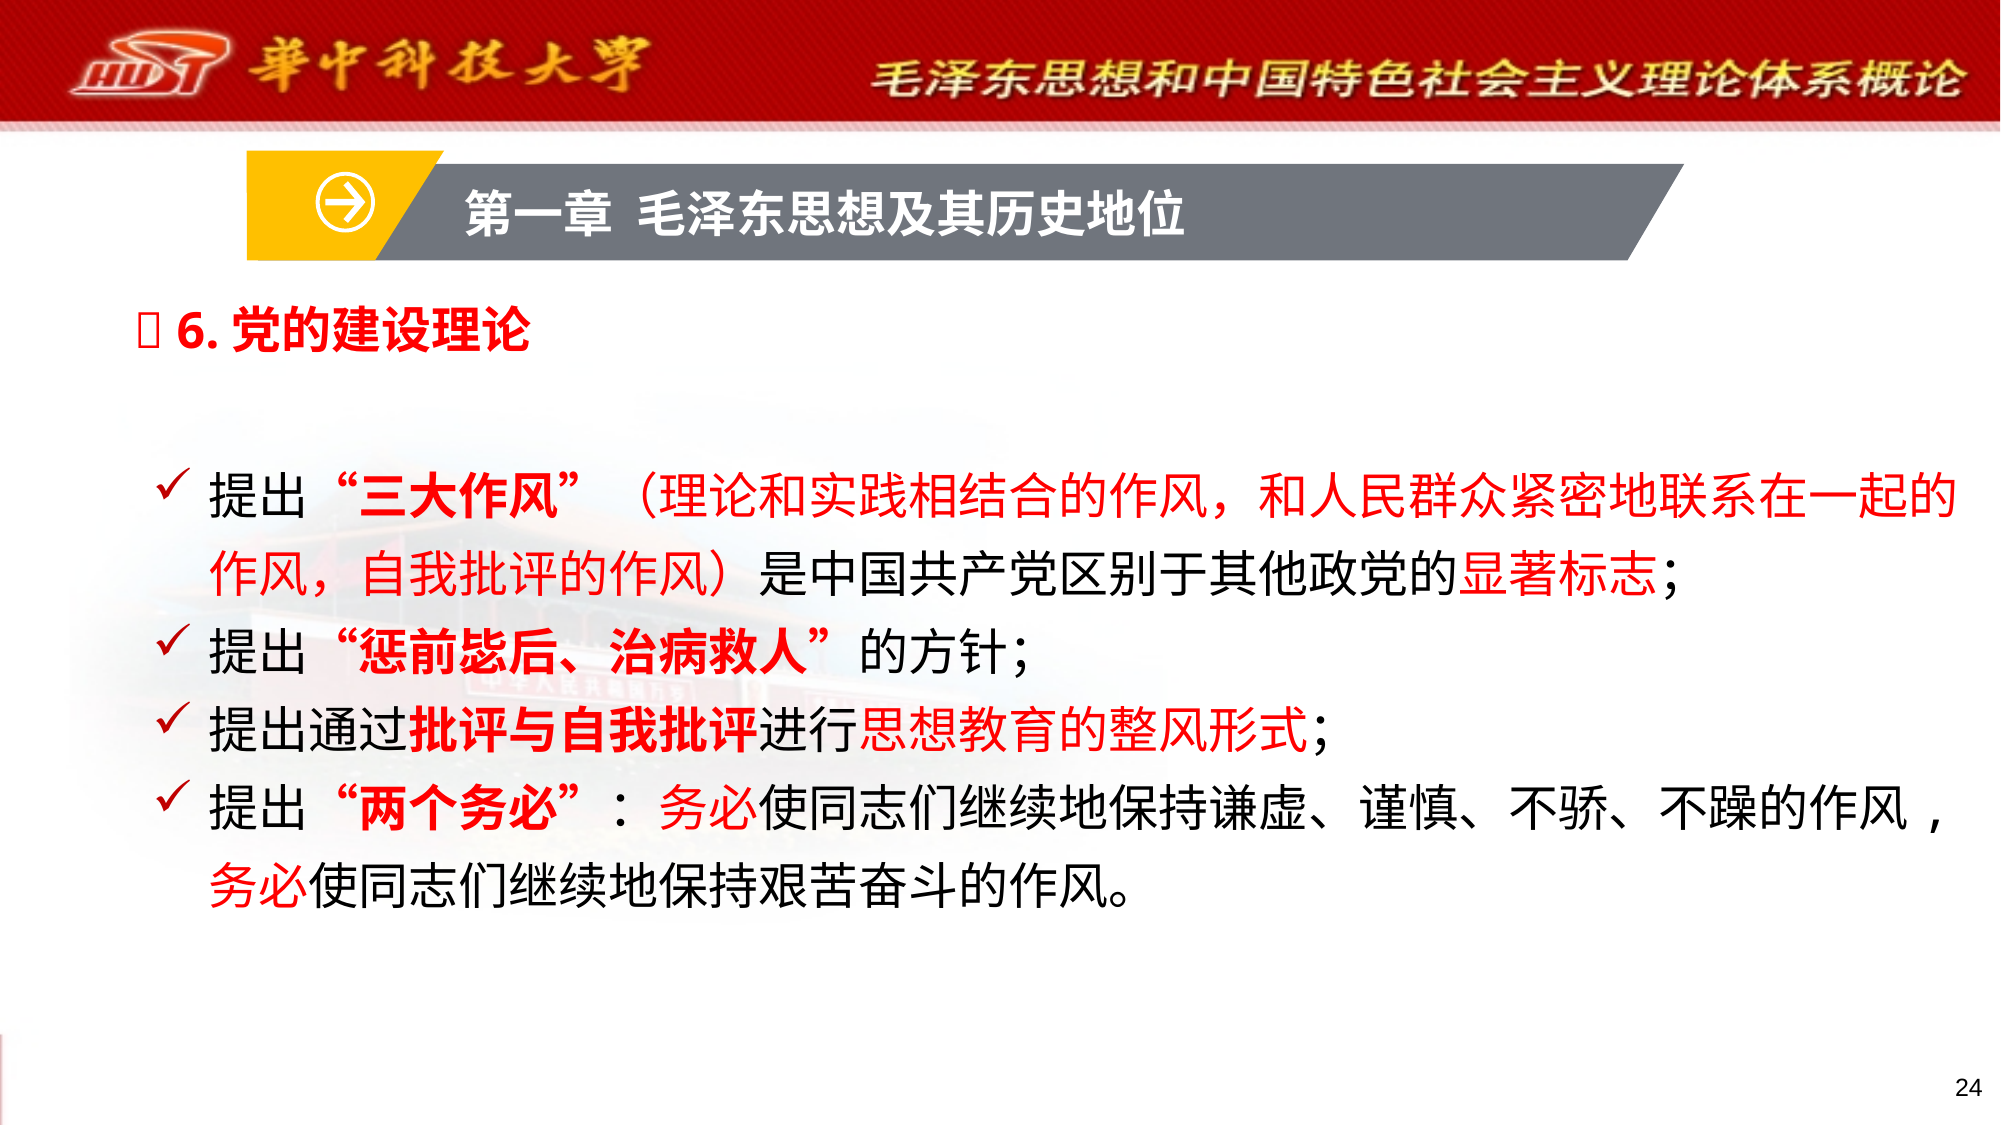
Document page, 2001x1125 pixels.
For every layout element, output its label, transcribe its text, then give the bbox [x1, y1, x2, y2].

text_box  6.党的建设理论 [118, 290, 547, 366]
slide_number 24 [1921, 1064, 1998, 1125]
text_box [376, 163, 1685, 261]
picture [0, 0, 2001, 1125]
text_box [315, 171, 375, 233]
text_box [246, 150, 445, 261]
text_box 第一章 毛泽东思想及其历史地位 [448, 175, 1201, 251]
text_box 提出“三大作风”（理论和实践相结合的作风，和人民群众紧密地联系在一起的作风，自我批评的作风）是中国共产党区别于其他政党的显著标志； 提出“惩前毖后、治病救人”的方针； 提出通过批评与自我批评进行思想教育的整风形式； 提出“两个务必”：务必使同志们继续地保持谦虚、谨慎、不骄、不躁的作风,务必使同志们继续地保持艰苦奋斗的作风。 [137, 439, 1981, 922]
